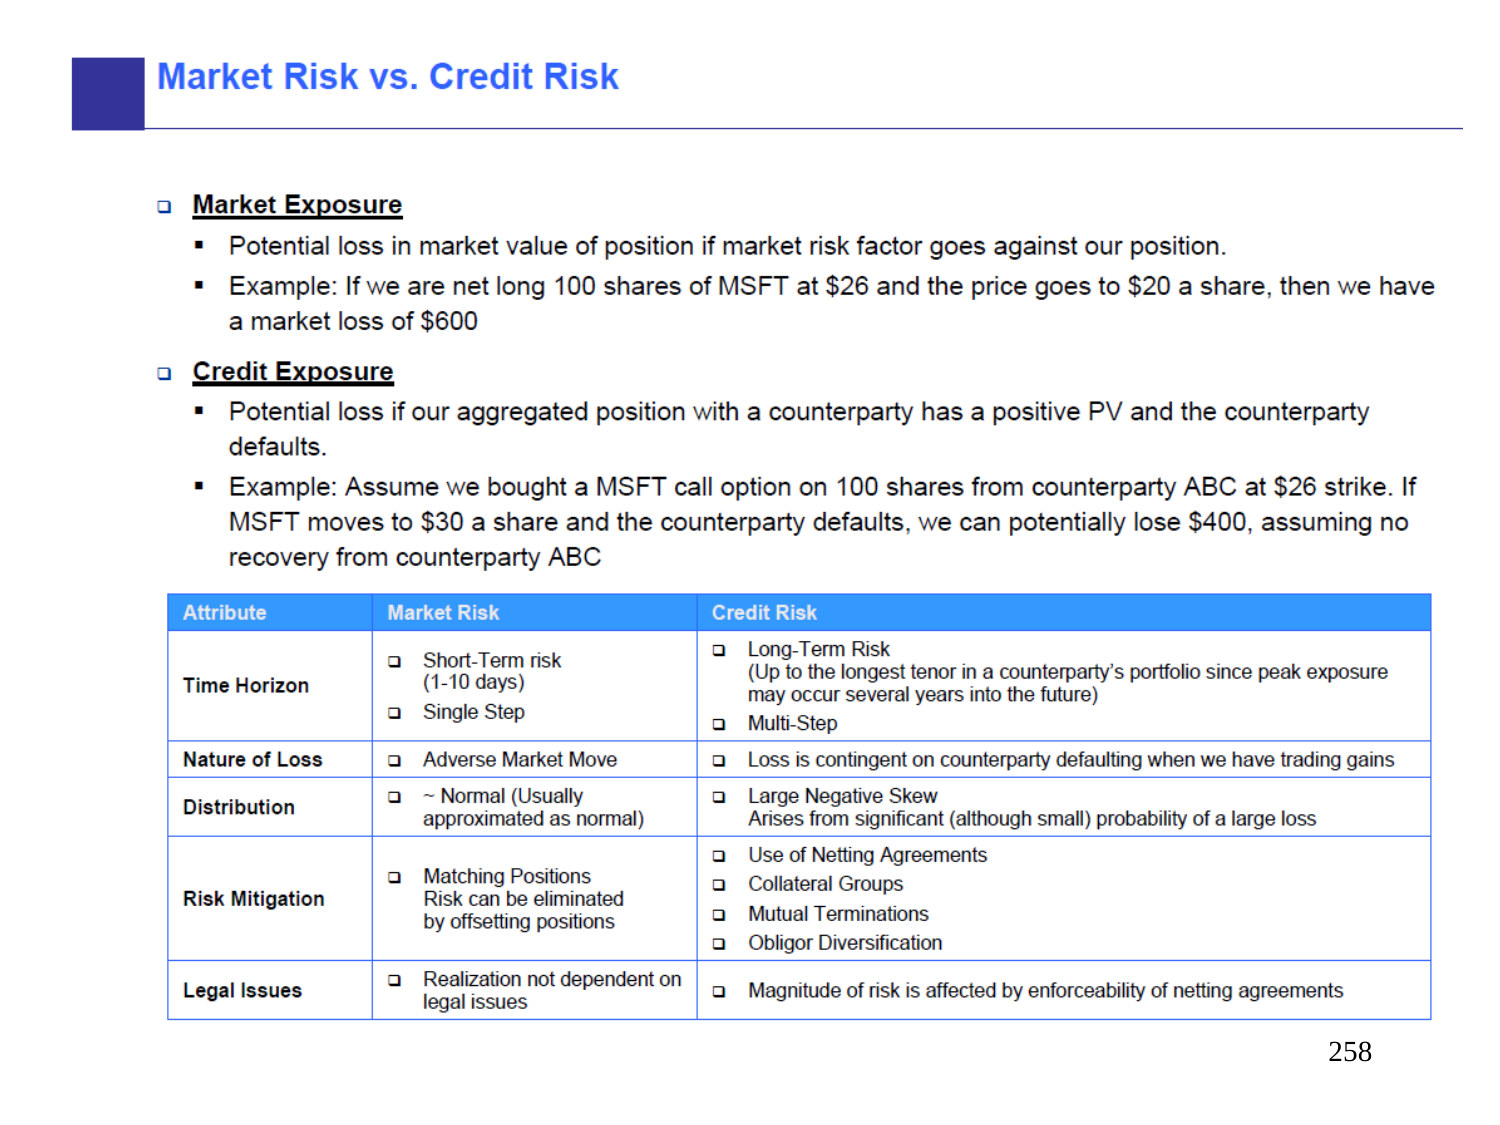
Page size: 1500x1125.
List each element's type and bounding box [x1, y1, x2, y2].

slide_number [1074, 1040, 1388, 1101]
picture [62, 49, 1463, 1040]
